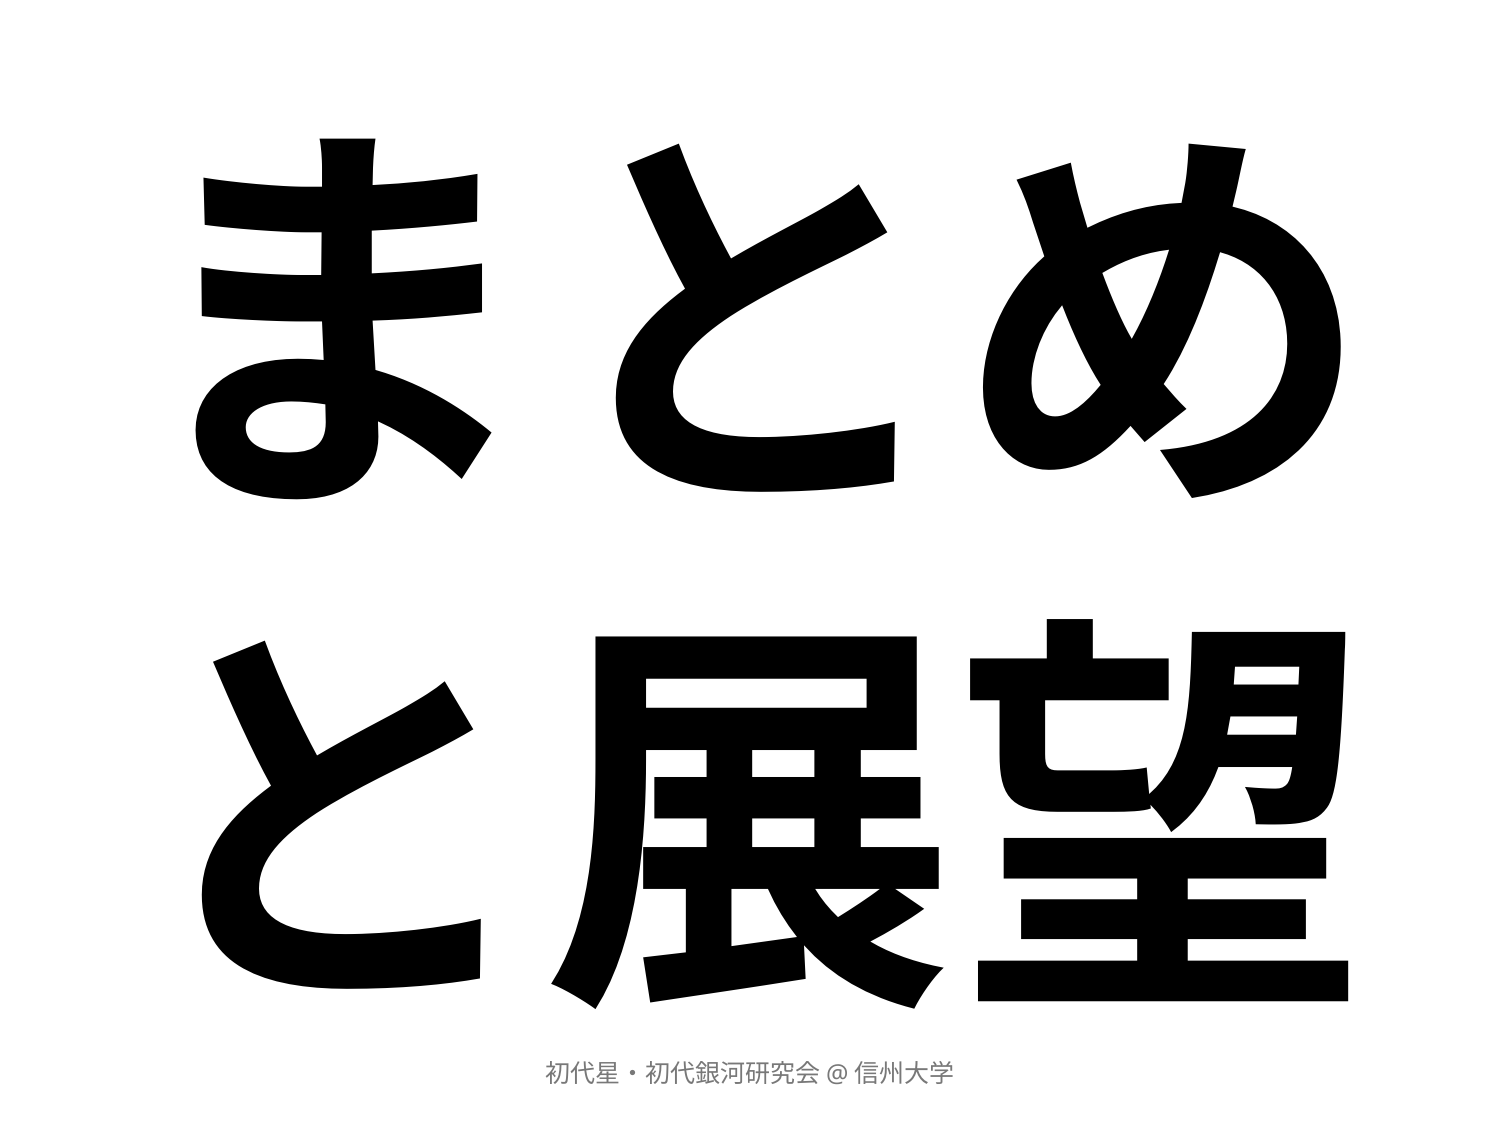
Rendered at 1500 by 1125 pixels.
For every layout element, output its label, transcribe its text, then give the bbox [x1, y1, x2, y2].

text_box まとめ と展望 [113, 52, 1387, 1063]
footer 初代星・初代銀河研究会@信州大学 [496, 1063, 1004, 1103]
